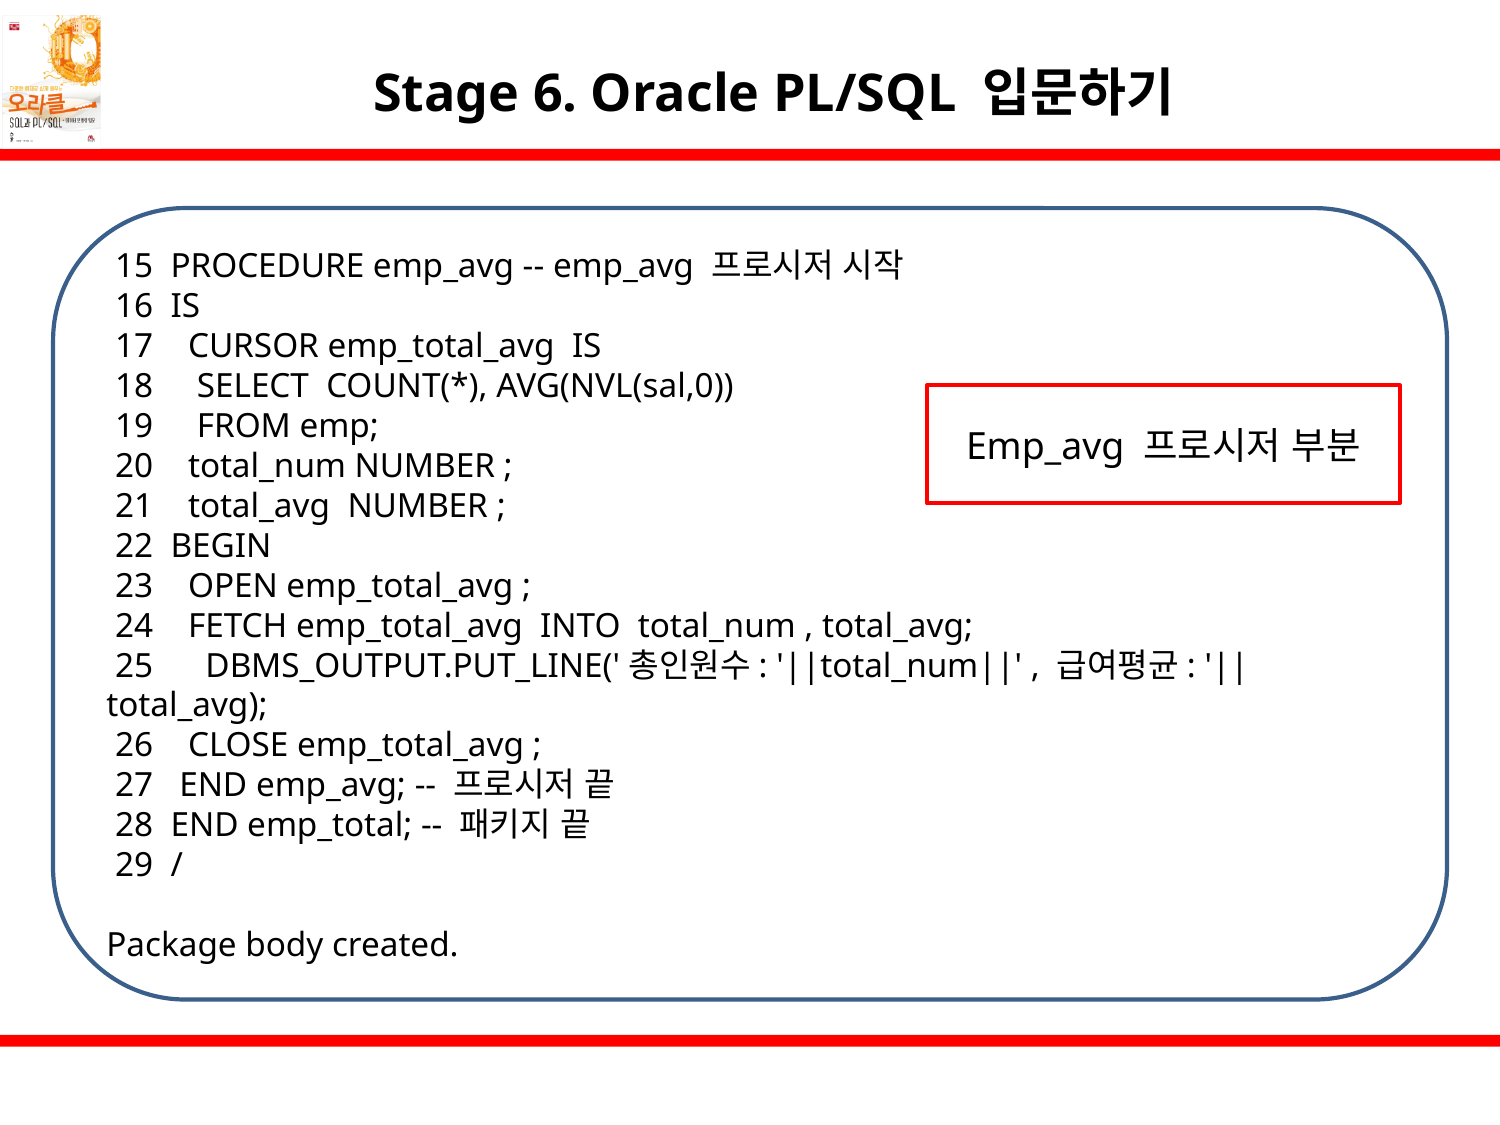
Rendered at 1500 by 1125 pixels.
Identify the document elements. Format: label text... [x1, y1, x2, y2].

picture [1, 14, 101, 150]
text_box [0, 147, 1500, 163]
text_box Emp_avg 프로시저 부분 [925, 383, 1402, 505]
text_box [0, 1033, 1500, 1049]
text_box Stage 6. Oracle PL/SQL 입문하기 [204, 0, 1343, 151]
text_box 15 PROCEDURE emp_avg -- emp_avg 프로시저 시작 16 IS 17 CURSOR emp_total_avg IS 18 SELECT COUNT(*), AVG(NVL(sal,0)) 19 FROM emp; 20 total_num NUMBER ; 21 total_avg NUMBER ; 22 BEGIN 23 OPEN emp_total_avg ; 24 FETCH emp_total_avg INTO total_num , total_avg; 25 DBMS_OUTPUT.PUT_LINE('총인원수: '||total_num||' , 급여평균: '||total_avg); 26 CLOSE emp_total_avg ; 27 END emp_avg; -- 프로시저 끝 28 END emp_total; -- 패키지 끝 29 / Package body created. [50, 205, 1450, 1002]
